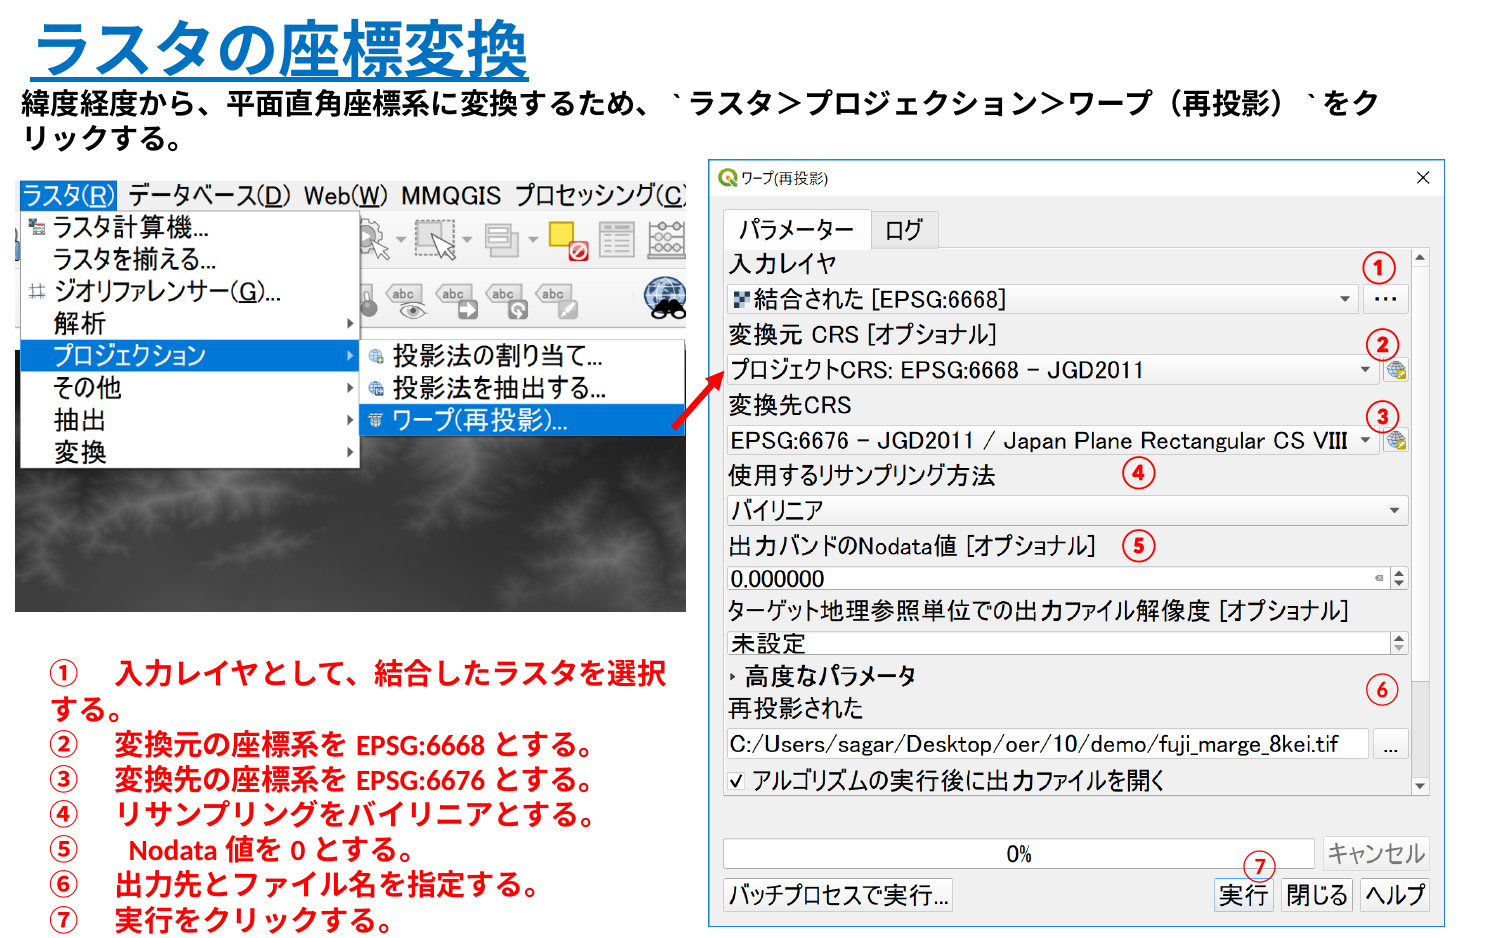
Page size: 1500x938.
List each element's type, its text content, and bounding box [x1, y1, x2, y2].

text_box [673, 370, 725, 429]
title ラスタの座標変換 [15, 10, 1309, 78]
text_box 緯度経度から、平面直角座標系に変換するため、`ラスタ＞プロジェクション＞ワープ（再投影）`をクリックする。 [6, 78, 1416, 163]
picture [15, 150, 686, 612]
picture [708, 159, 1445, 928]
text_box ① 入力レイヤとして、結合したラスタを選択する。 ② 変換元の座標系をEPSG:6668とする。 ③ 変換先の座標系をEPSG:6676とする。 ④ リサンプリングをバイリニアとする。 ⑤ Nodata値を0とする。 ⑥ 出力先とファイル名を指定する。 ⑦ 実行をクリックする。 [34, 648, 698, 938]
